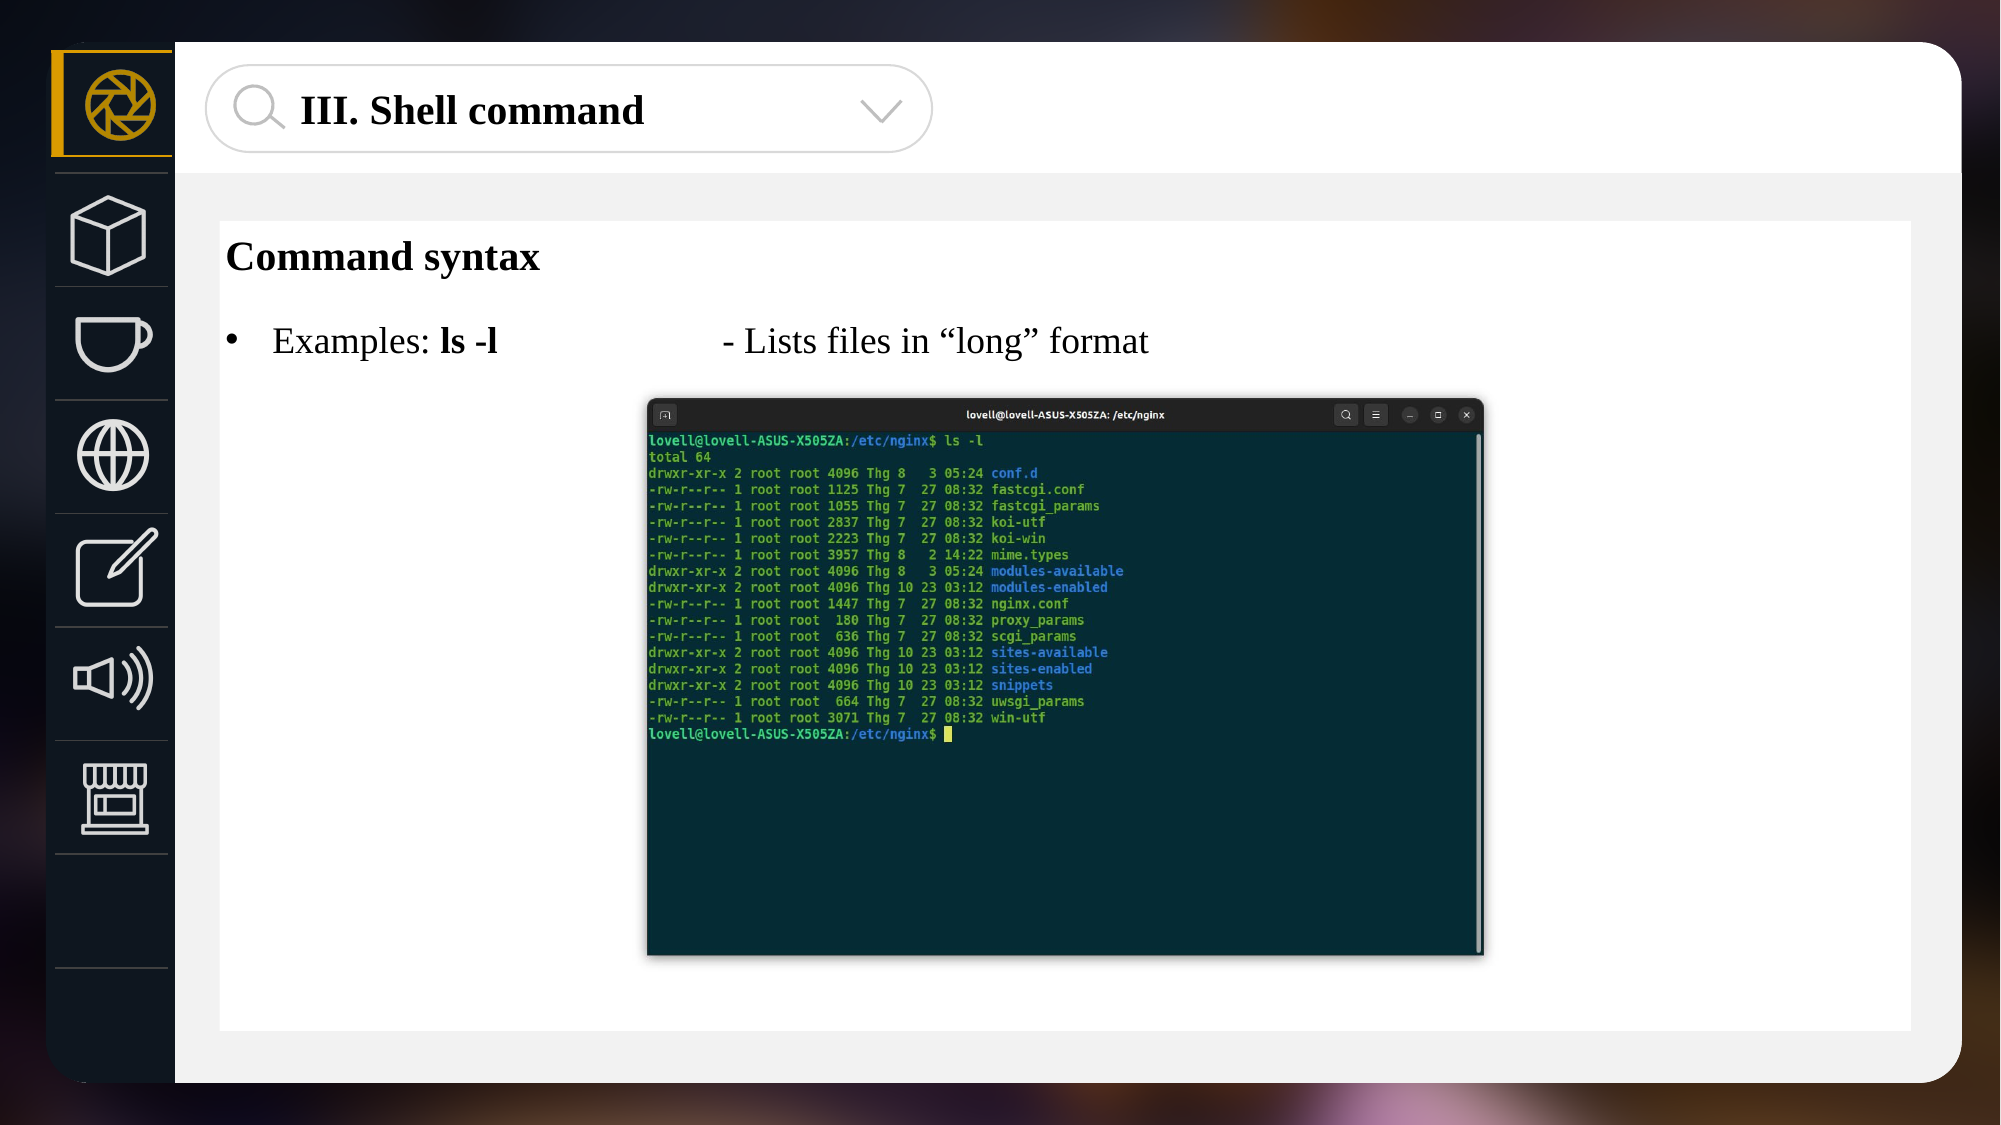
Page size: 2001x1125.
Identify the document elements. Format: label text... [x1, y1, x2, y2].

picture [0, 0, 2001, 1125]
text_box Command syntax [210, 220, 1902, 286]
text_box The proxy configured on this screen is used for accessing the package repository and the snap store both in the installer environment and in the installed system. [219, 220, 1912, 1032]
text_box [51, 40, 185, 170]
text_box III. Shell command [285, 75, 1003, 141]
text_box Examples: ls -l - Lists files in “long” format [210, 286, 1902, 369]
